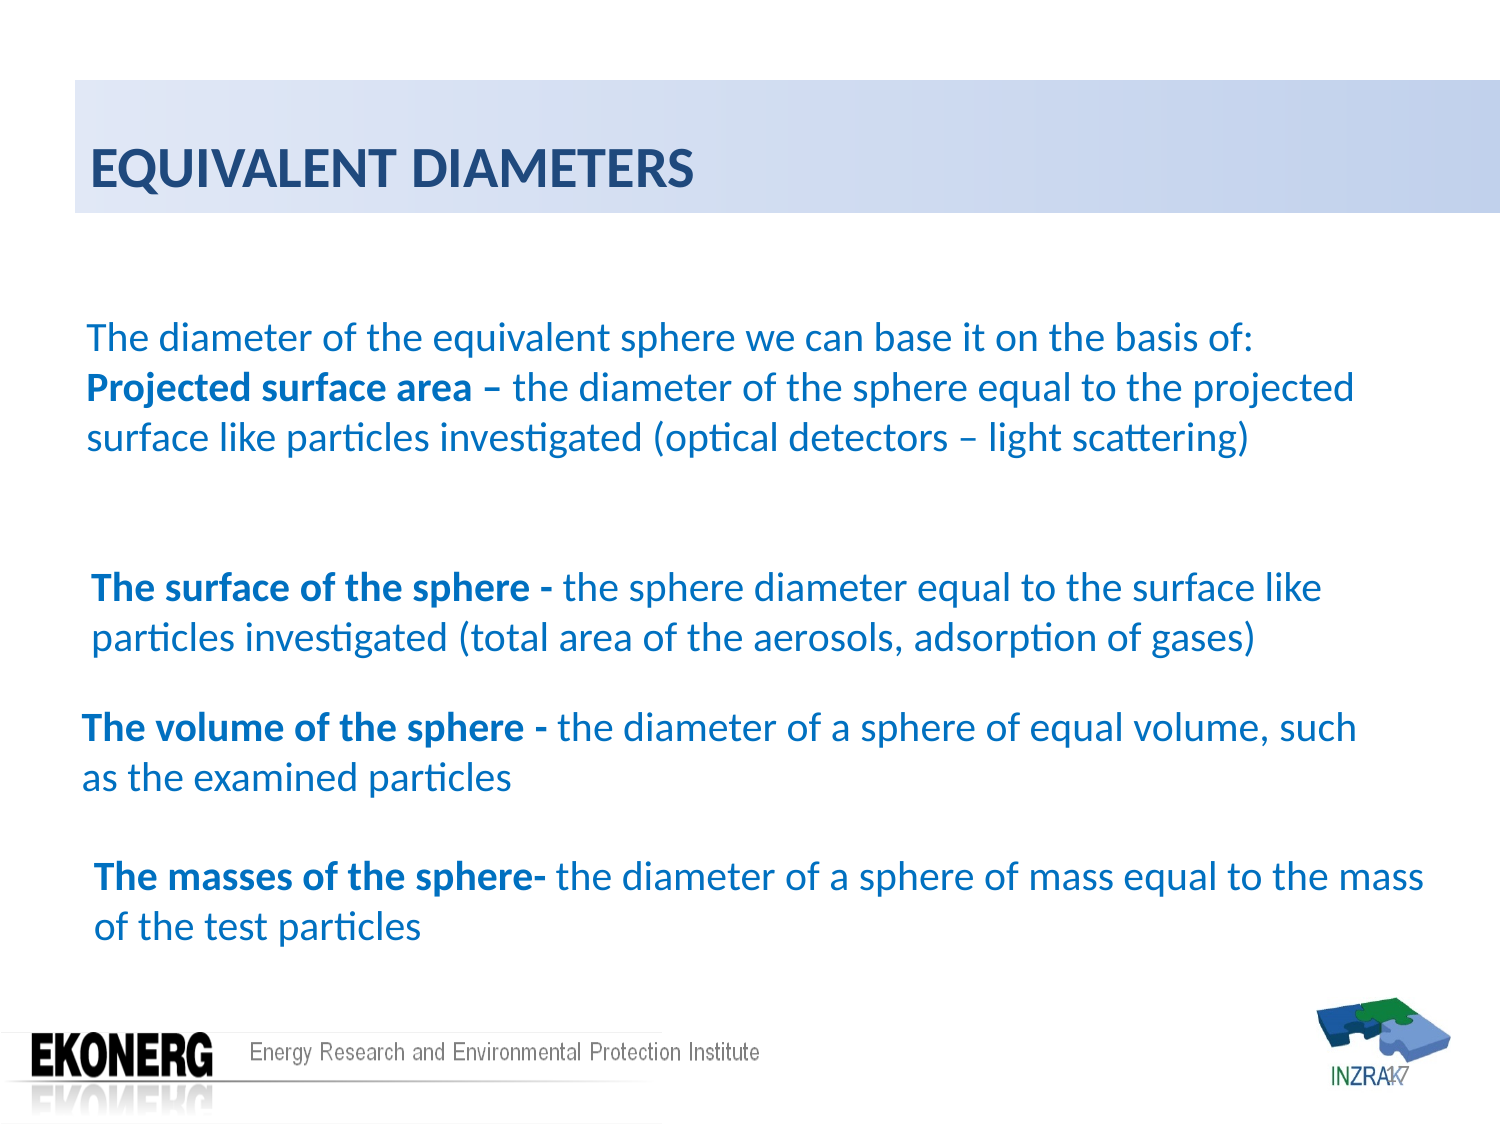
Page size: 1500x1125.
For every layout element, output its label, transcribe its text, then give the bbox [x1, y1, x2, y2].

slide_number 17 [1074, 1042, 1425, 1103]
text_box The volume of the sphere - the diameter of a sphere of equal volume, such as the examined particles [66, 692, 1397, 808]
text_box The masses of the sphere- the diameter of a sphere of mass equal to the mass of the test particles [78, 841, 1451, 956]
picture [1315, 996, 1451, 1093]
text_box The diameter of the equivalent sphere we can base it on the basis of: Projected surface area – the diameter of the sphere equal to the projected surface like particles investigated (optical detectors – light scattering) [71, 302, 1462, 468]
text_box The surface of the sphere - the sphere diameter equal to the surface like particles investigated (total area of the aerosols, adsorption of gases) [76, 552, 1464, 668]
title EQUIVALENT DIAMETERS [75, 80, 1500, 213]
picture [0, 1027, 783, 1125]
